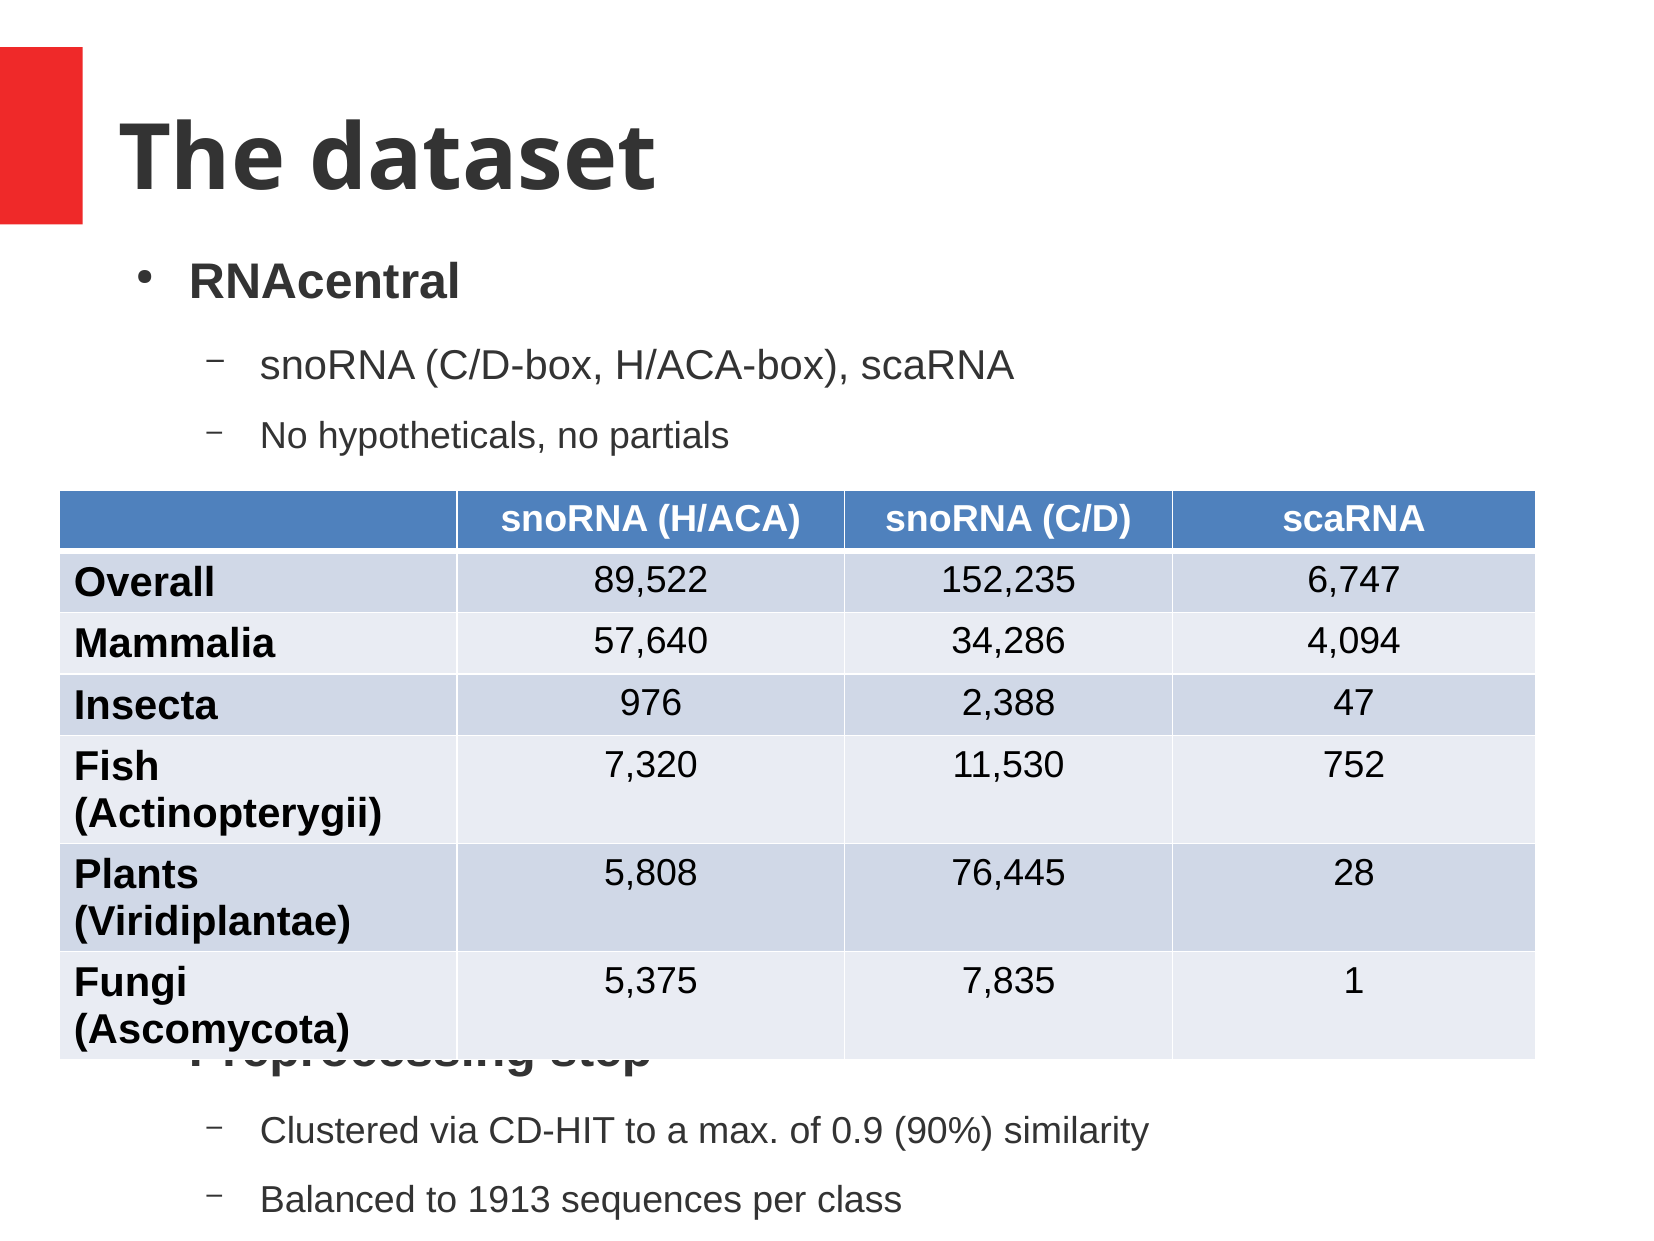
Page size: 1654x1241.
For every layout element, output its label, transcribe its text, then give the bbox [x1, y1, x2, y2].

table_cell 76,445 [845, 844, 1172, 951]
table_cell 976 [458, 675, 844, 735]
table_cell 7,320 [458, 736, 844, 843]
table_cell 89,522 [458, 554, 844, 612]
table_header [60, 491, 456, 548]
table_cell 4,094 [1173, 613, 1535, 673]
table_header scaRNA [1173, 491, 1535, 548]
table_cell Fish (Actinopterygii) [60, 736, 456, 843]
table_cell 1 [1173, 952, 1535, 1059]
table_cell Plants (Viridiplantae) [60, 844, 456, 951]
table_cell Mammalia [60, 613, 456, 673]
table_header snoRNA (H/ACA) [458, 491, 844, 548]
table_cell 47 [1173, 675, 1535, 735]
table_cell Fungi (Ascomycota) [60, 952, 456, 1059]
list RNAcentral snoRNA (C/D-box, H/ACA-box), scaRNA No hypotheticals, no partials Preprocessing step Clustered via CD-HIT to a max. of 0.9 (90%) similarity Balanced to 1913 sequences per class [118, 248, 1536, 489]
table_cell Overall [60, 554, 456, 612]
table_cell 28 [1173, 844, 1535, 951]
table_cell Insecta [60, 675, 456, 735]
table_header snoRNA (C/D) [845, 491, 1172, 548]
title The dataset [118, 49, 1571, 257]
table_cell 5,375 [458, 952, 844, 1059]
table_cell 34,286 [845, 613, 1172, 673]
table_cell 57,640 [458, 613, 844, 673]
table_cell 152,235 [845, 554, 1172, 612]
table_cell 2,388 [845, 675, 1172, 735]
table_cell 752 [1173, 736, 1535, 843]
table_cell 5,808 [458, 844, 844, 951]
table_cell 6,747 [1173, 554, 1535, 612]
list RNAcentral snoRNA (C/D-box, H/ACA-box), scaRNA No hypotheticals, no partials Preprocessing step Clustered via CD-HIT to a max. of 0.9 (90%) similarity Balanced to 1913 sequences per class [118, 1060, 1536, 1158]
table_cell 11,530 [845, 736, 1172, 843]
table_cell 7,835 [845, 952, 1172, 1059]
